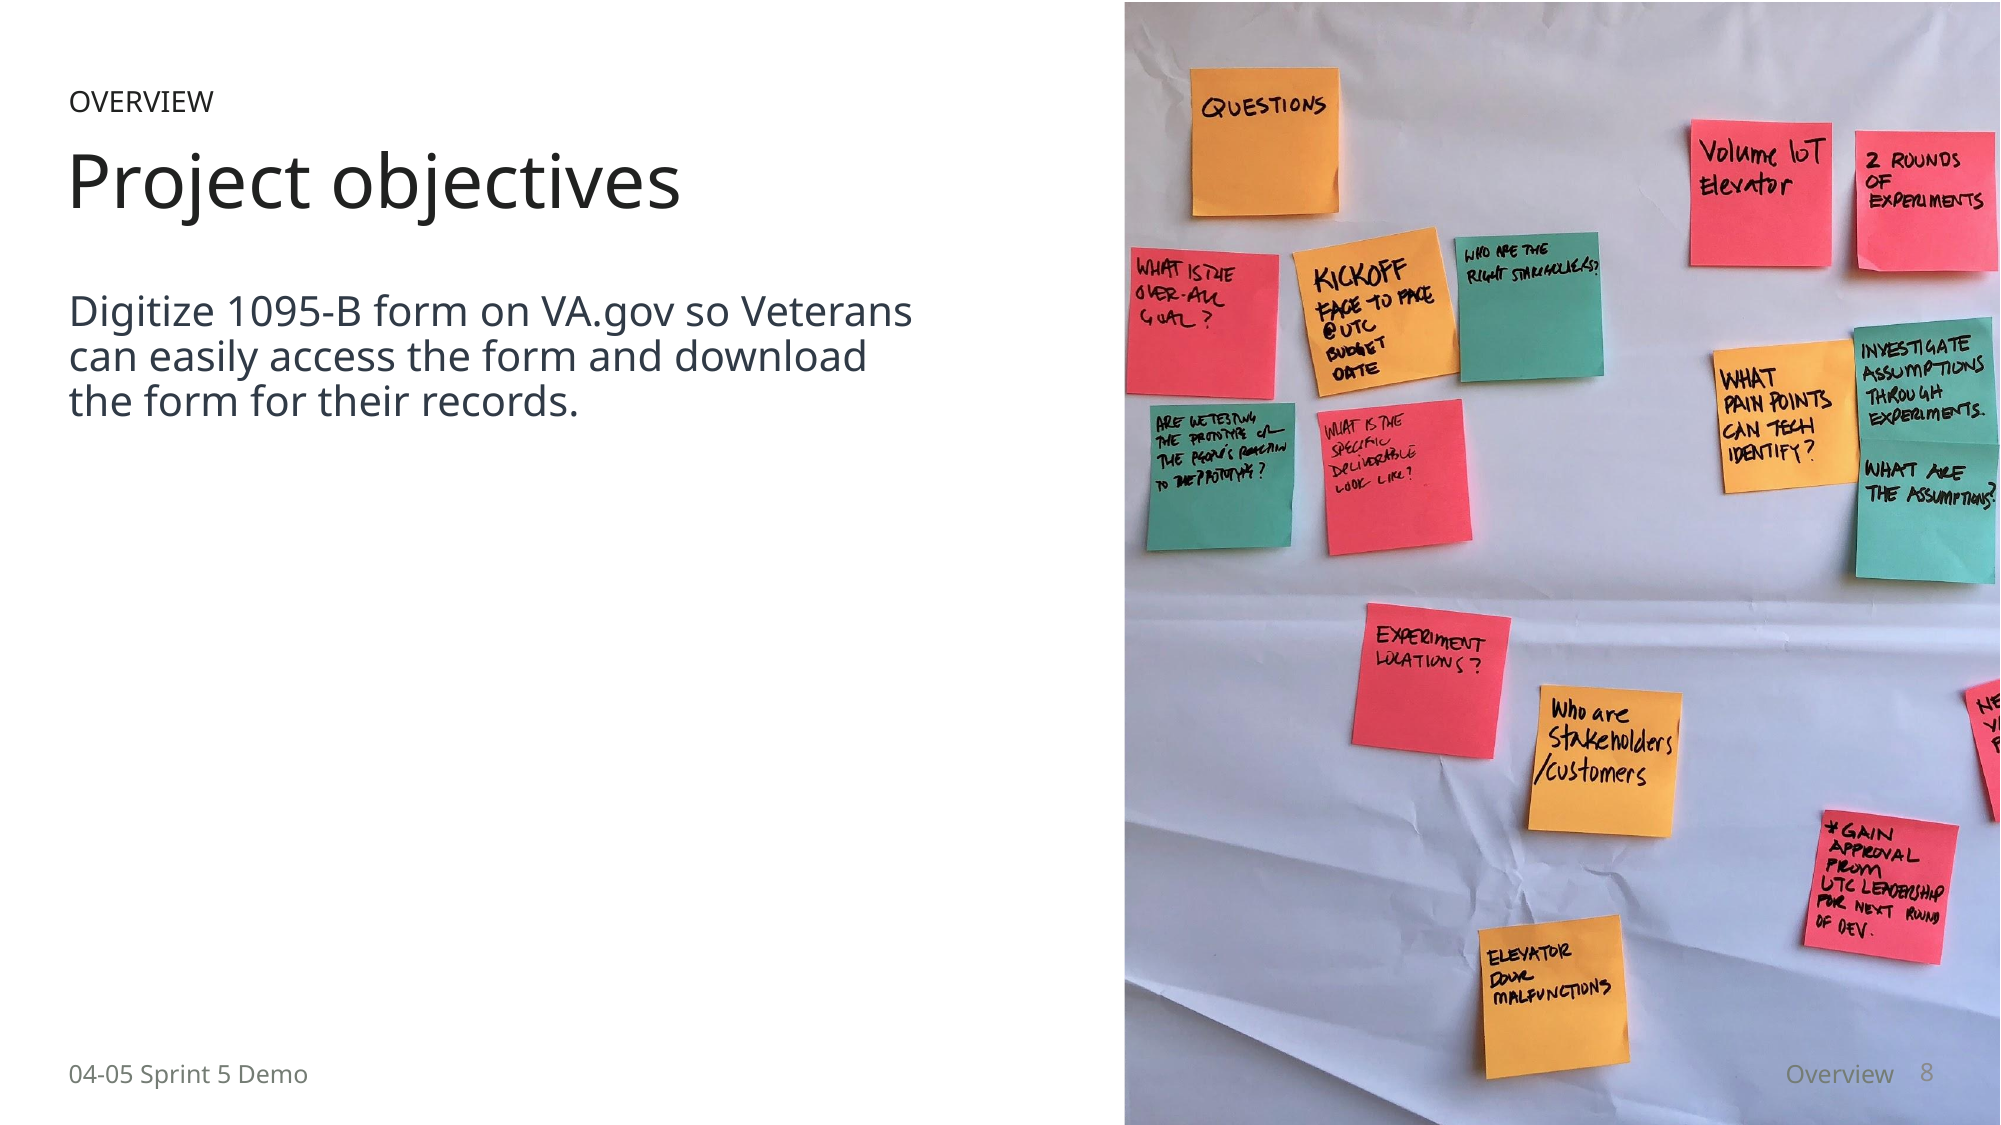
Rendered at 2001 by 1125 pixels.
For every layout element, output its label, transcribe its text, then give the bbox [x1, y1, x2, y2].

title Project objectives [51, 136, 1119, 259]
picture [1124, 2, 2000, 1125]
list Digitize 1095-B form on VA.gov so Veterans can easily access the form and download the form for their records. [53, 282, 930, 997]
list OVERVIEW [53, 79, 751, 140]
text_box 04-05 Sprint 5 Demo [68, 1051, 516, 1097]
